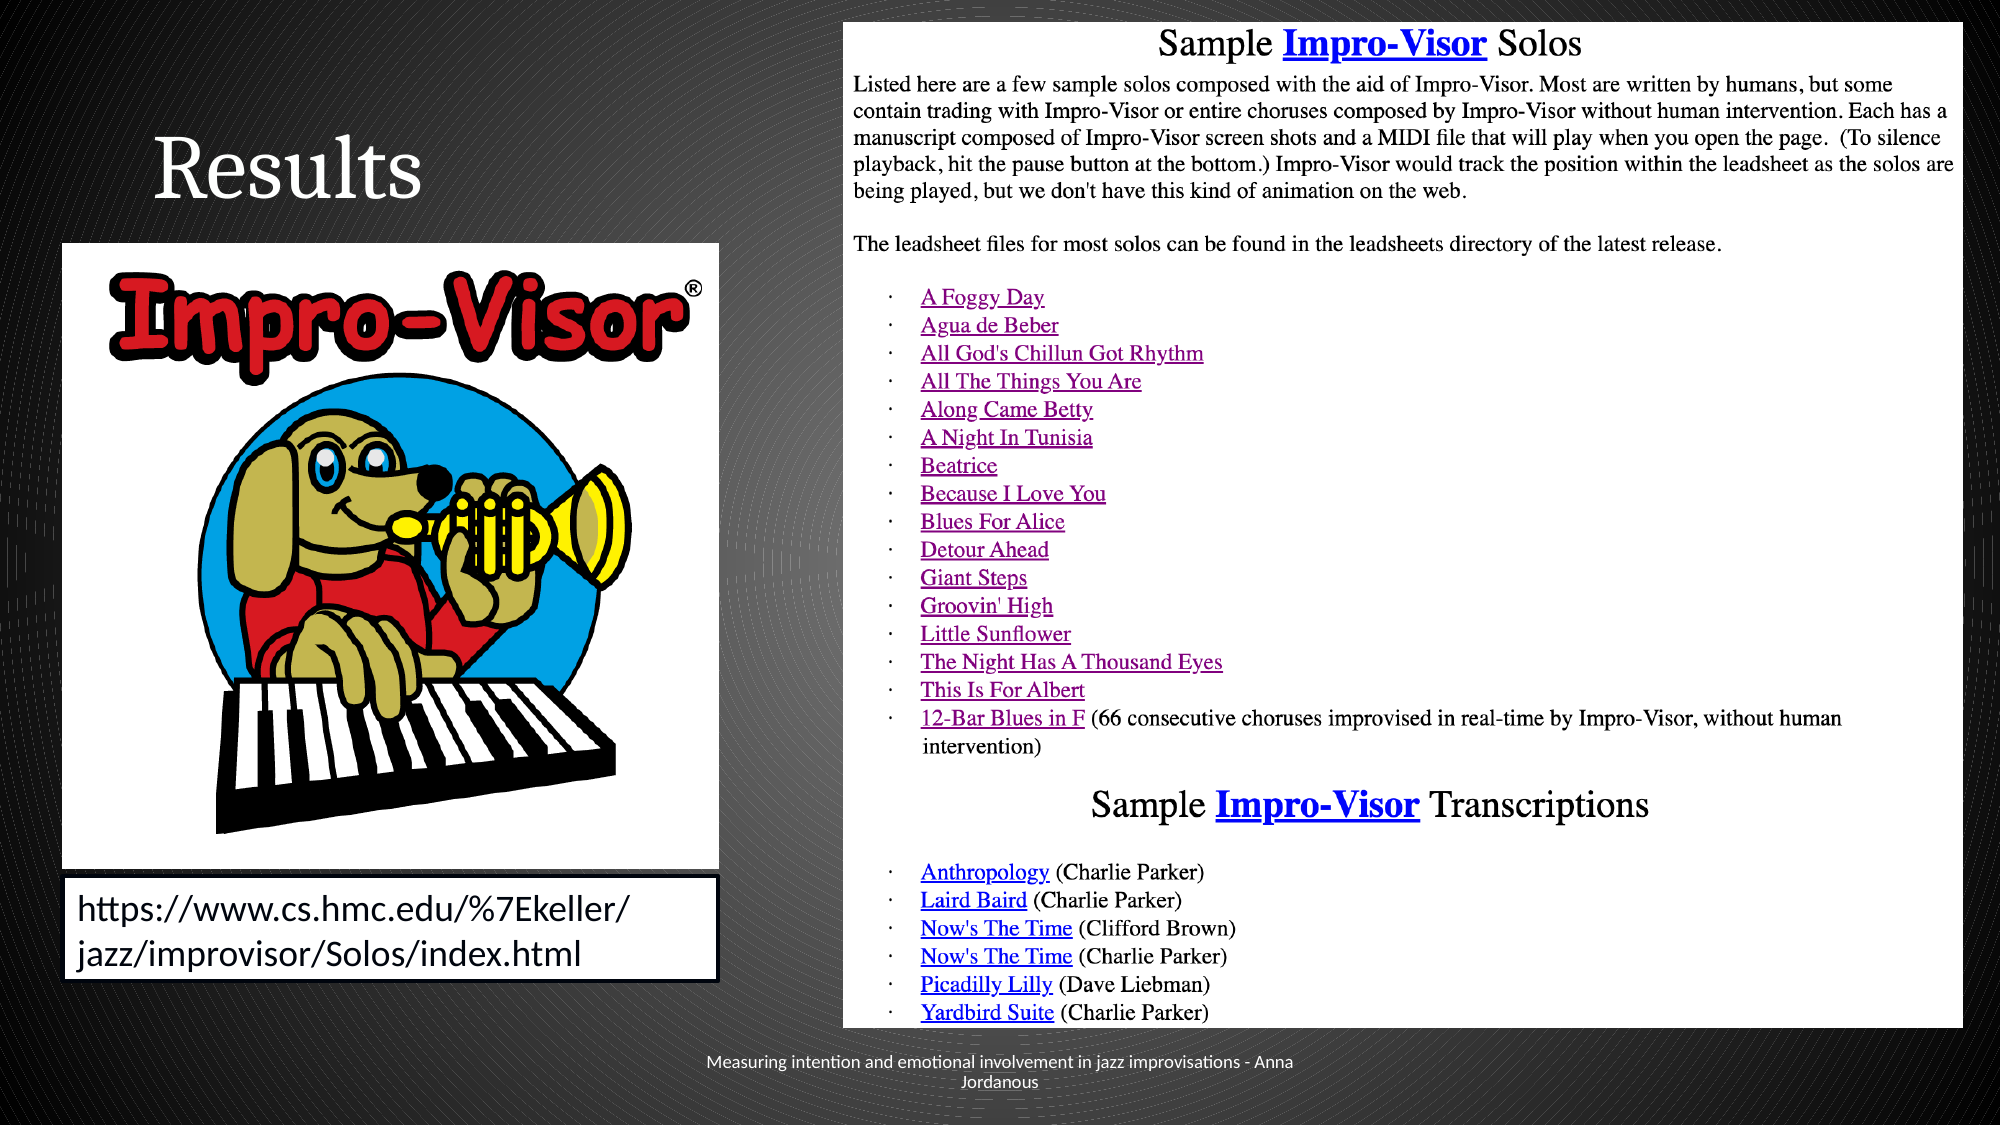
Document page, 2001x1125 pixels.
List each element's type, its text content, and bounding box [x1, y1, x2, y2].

footer Measuring intention and emotional involvement in jazz improvisations - Anna Jordanous [662, 1042, 1338, 1103]
text_box https://www.cs.hmc.edu/%7Ekeller/jazz/improvisor/Solos/index.html [60, 876, 720, 983]
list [843, 22, 1963, 1029]
picture [62, 243, 719, 870]
title Results [137, 59, 837, 278]
